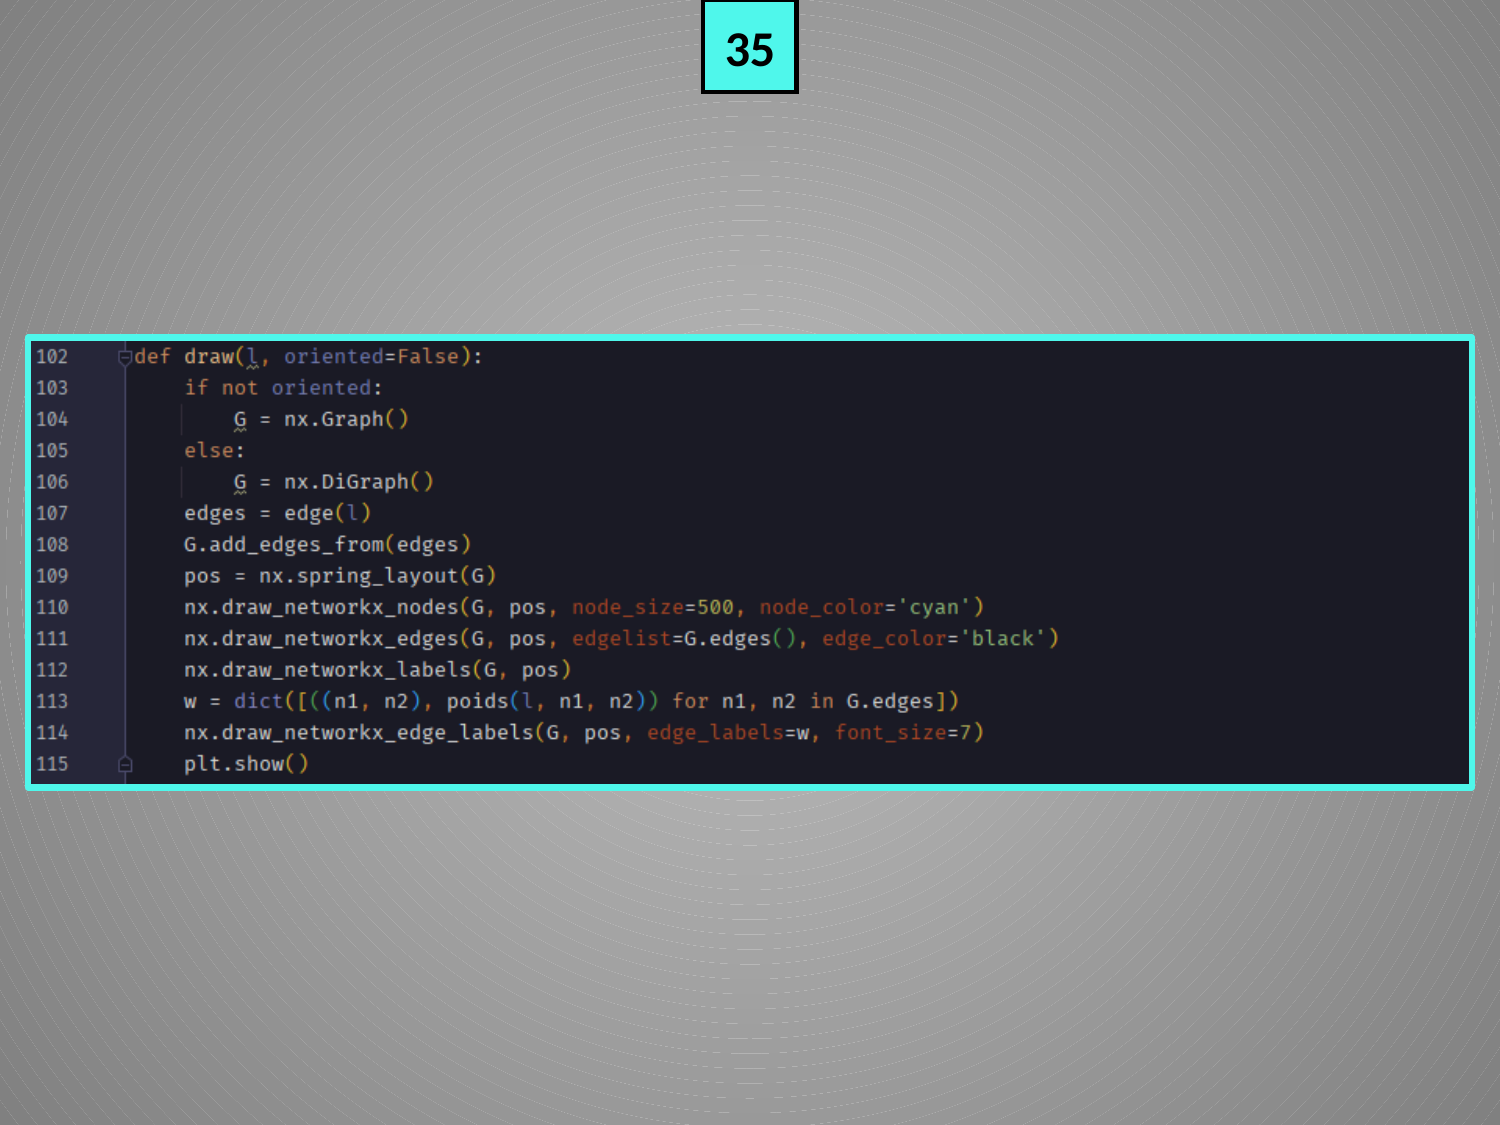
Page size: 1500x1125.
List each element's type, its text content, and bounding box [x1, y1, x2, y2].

picture [31, 340, 1469, 785]
text_box 35 [702, 0, 798, 93]
